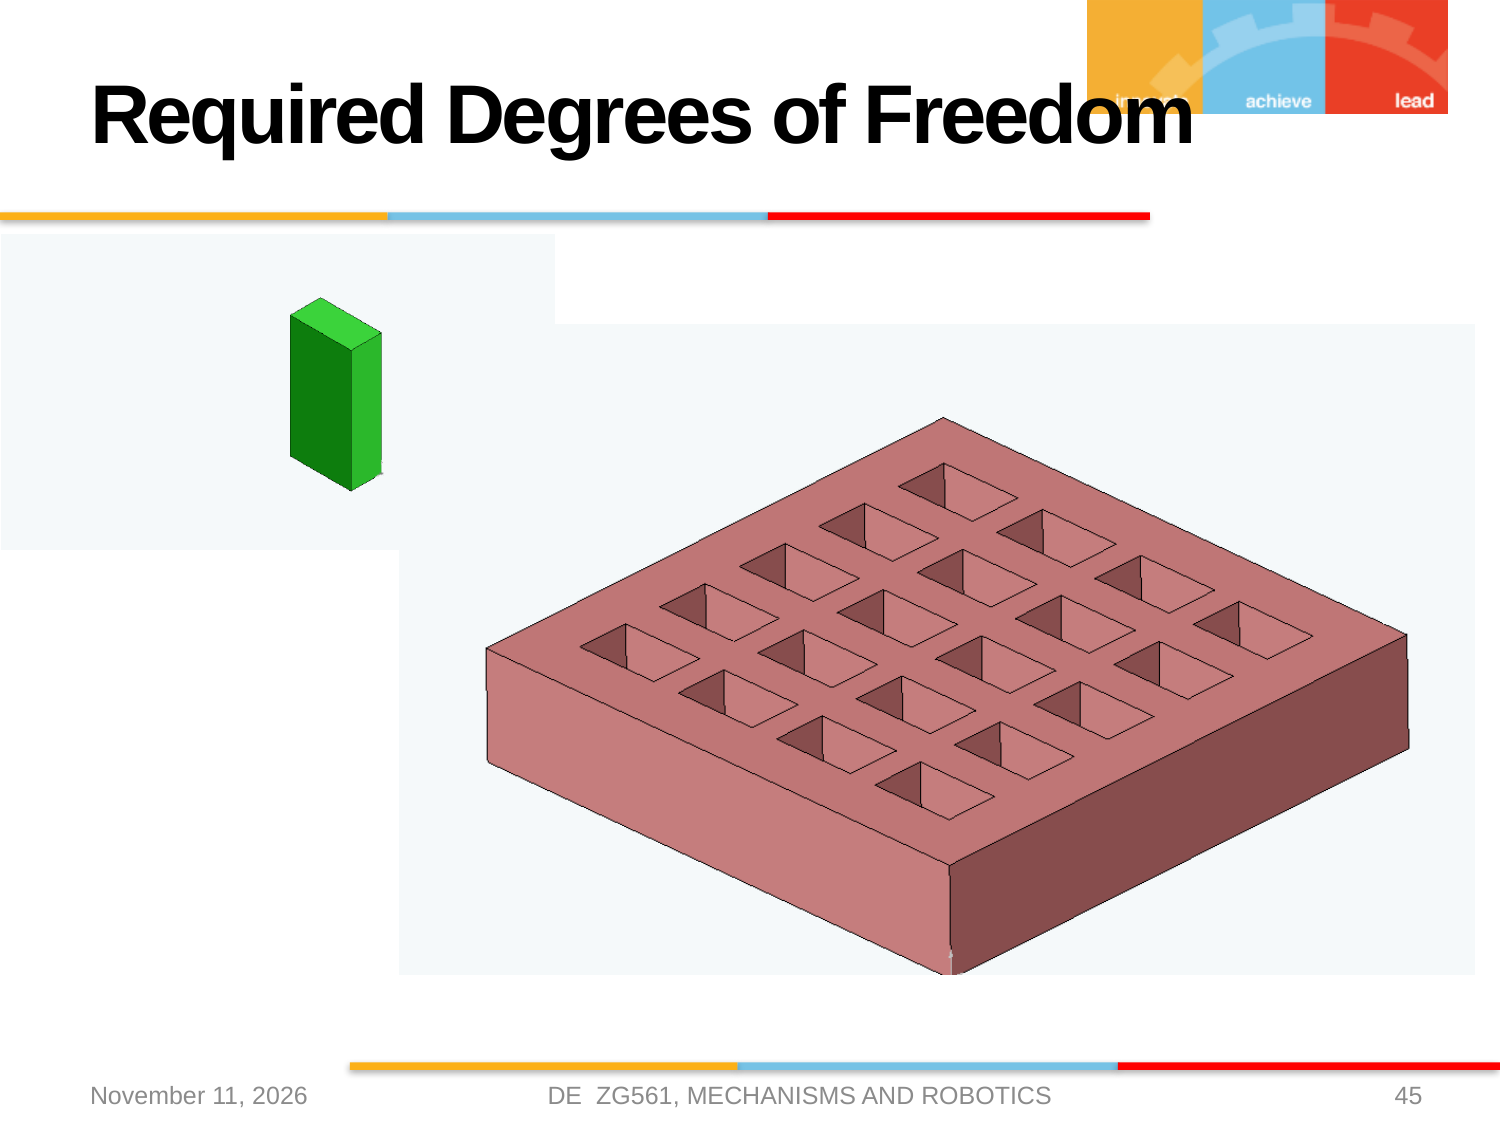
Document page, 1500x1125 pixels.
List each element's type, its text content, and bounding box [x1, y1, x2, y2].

footer DE ZG561, MECHANISMS AND ROBOTICS [512, 1065, 1088, 1125]
title Required Degrees of Freedom [75, 45, 1425, 175]
slide_number 45 [1088, 1065, 1438, 1125]
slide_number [75, 1065, 425, 1125]
picture [1087, 0, 1448, 114]
picture [1, 234, 1475, 976]
